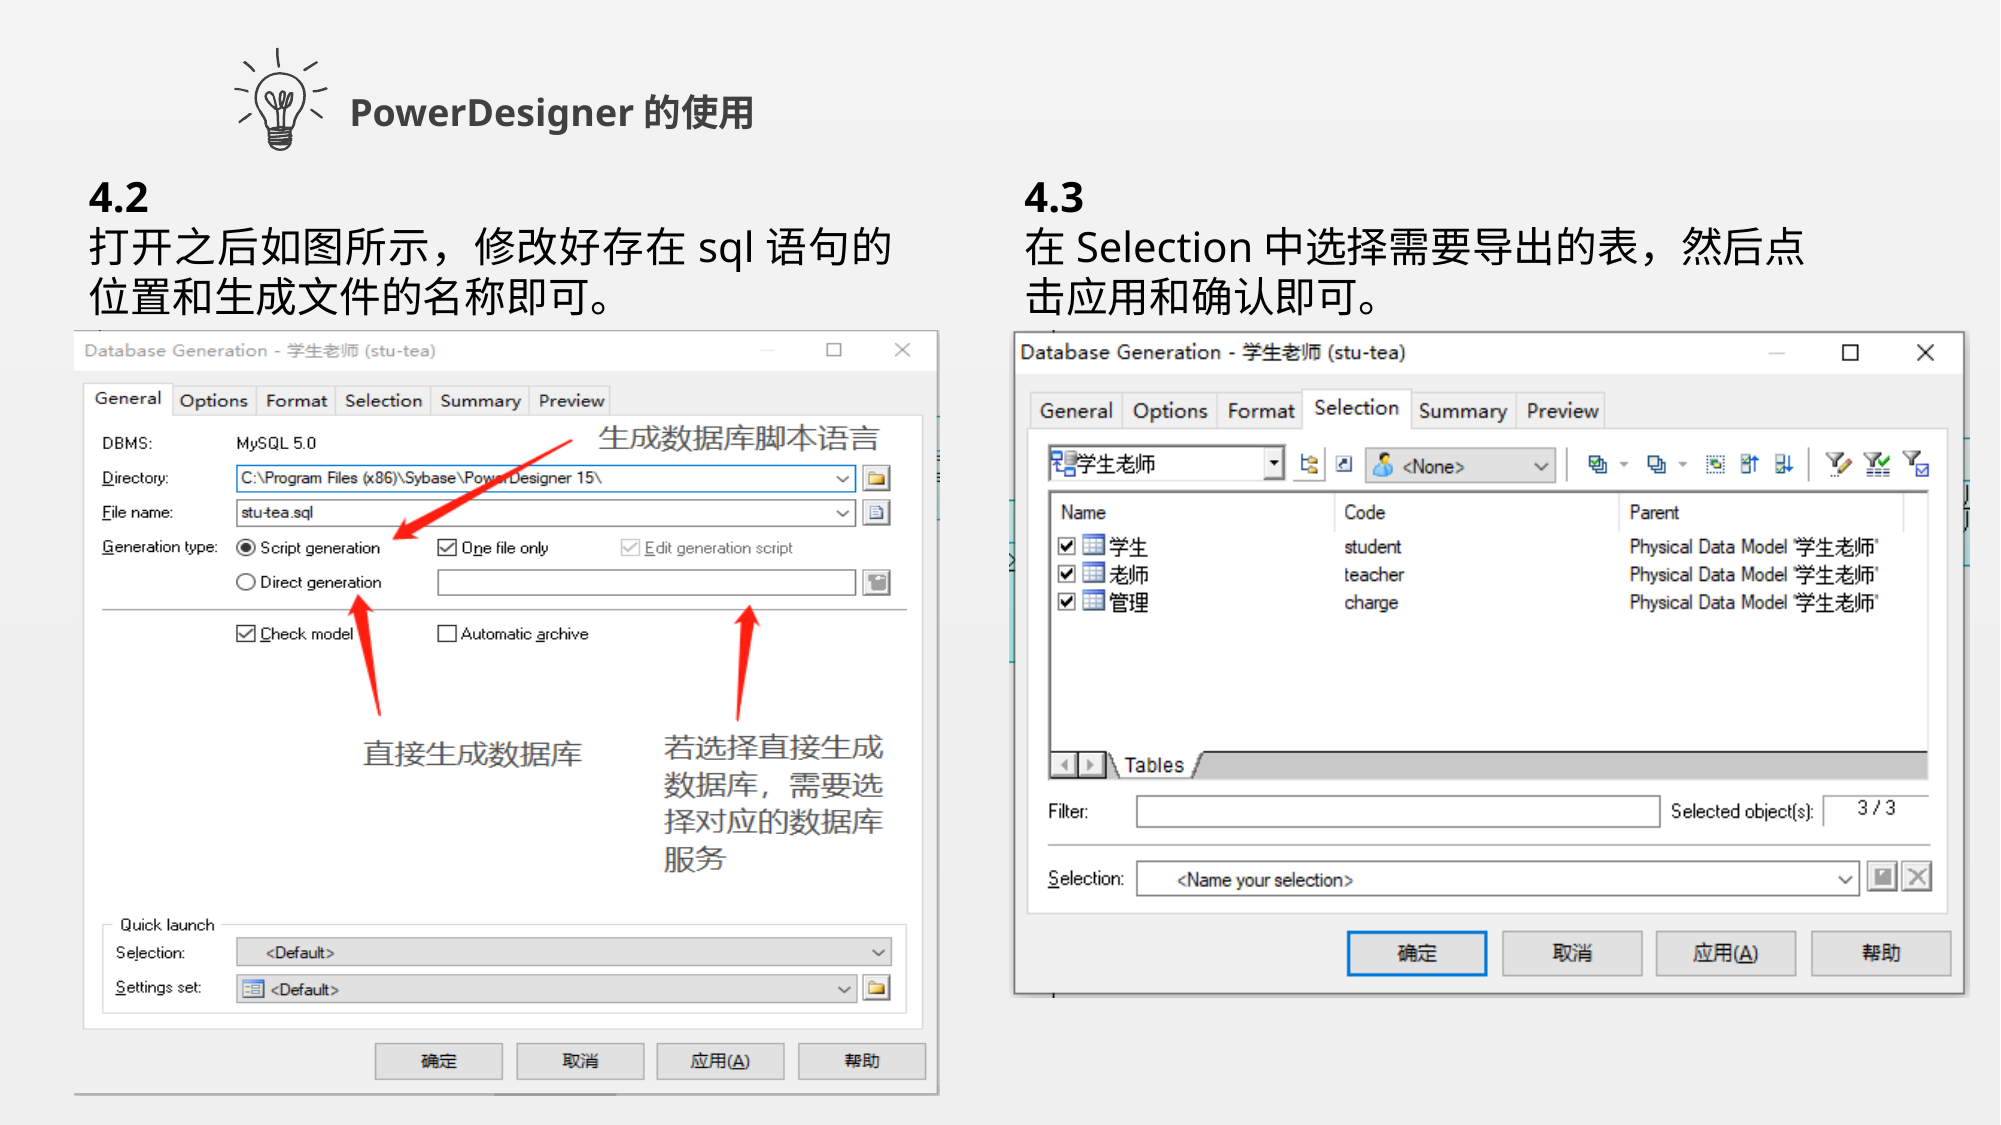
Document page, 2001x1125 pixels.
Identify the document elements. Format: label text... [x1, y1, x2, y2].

text_box 4.2 打开之后如图所示，修改好存在sql语句的位置和生成文件的名称即可。 [74, 163, 908, 329]
picture [74, 330, 940, 1096]
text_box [233, 47, 329, 151]
text_box PowerDesigner的使用 [334, 81, 1399, 141]
picture [1009, 330, 1970, 998]
text_box 4.3 在Selection中选择需要导出的表，然后点击应用和确认即可。 [1009, 163, 1843, 329]
